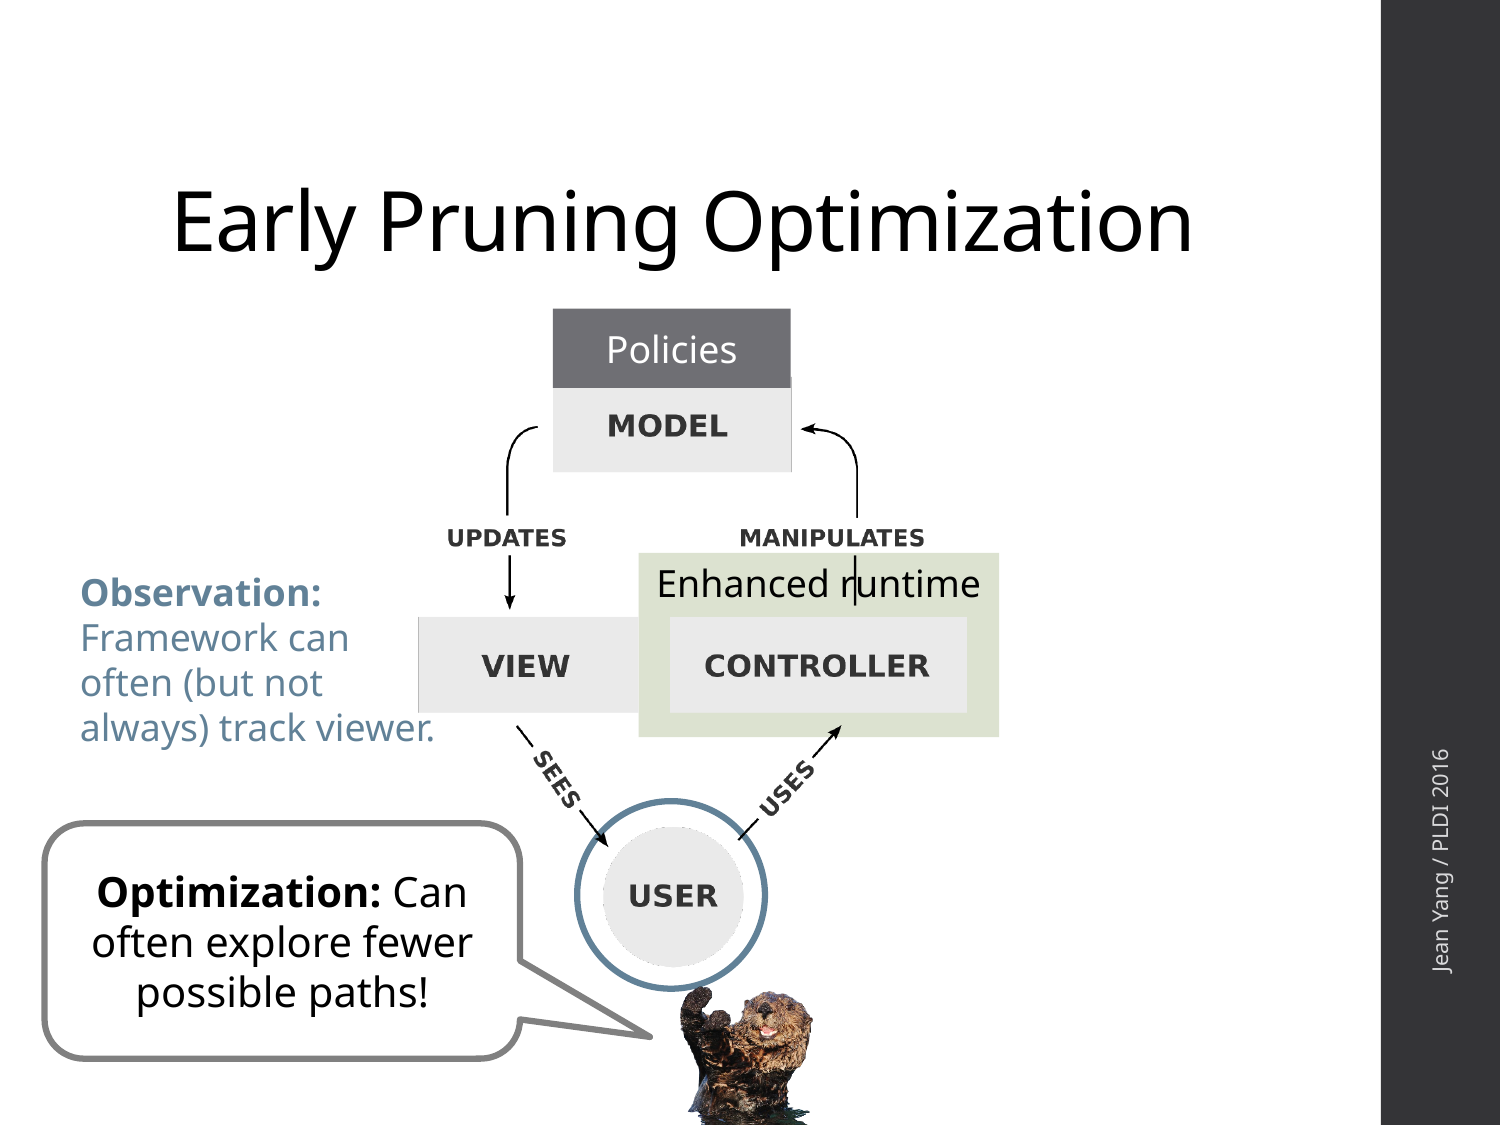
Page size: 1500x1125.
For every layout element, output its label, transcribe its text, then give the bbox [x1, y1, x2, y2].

text_box Enhanced runtime [991, 552, 1000, 738]
footer Jean Yang / PLDI 2016 [1418, 400, 1464, 988]
text_box Observation: Framework can often (but not always) track viewer. [65, 561, 393, 757]
title Early Pruning Optimization [155, 60, 1348, 278]
text_box Policies [552, 307, 792, 345]
picture [400, 350, 985, 1125]
text_box Optimization: Can often explore fewer possible paths! [43, 822, 616, 1060]
